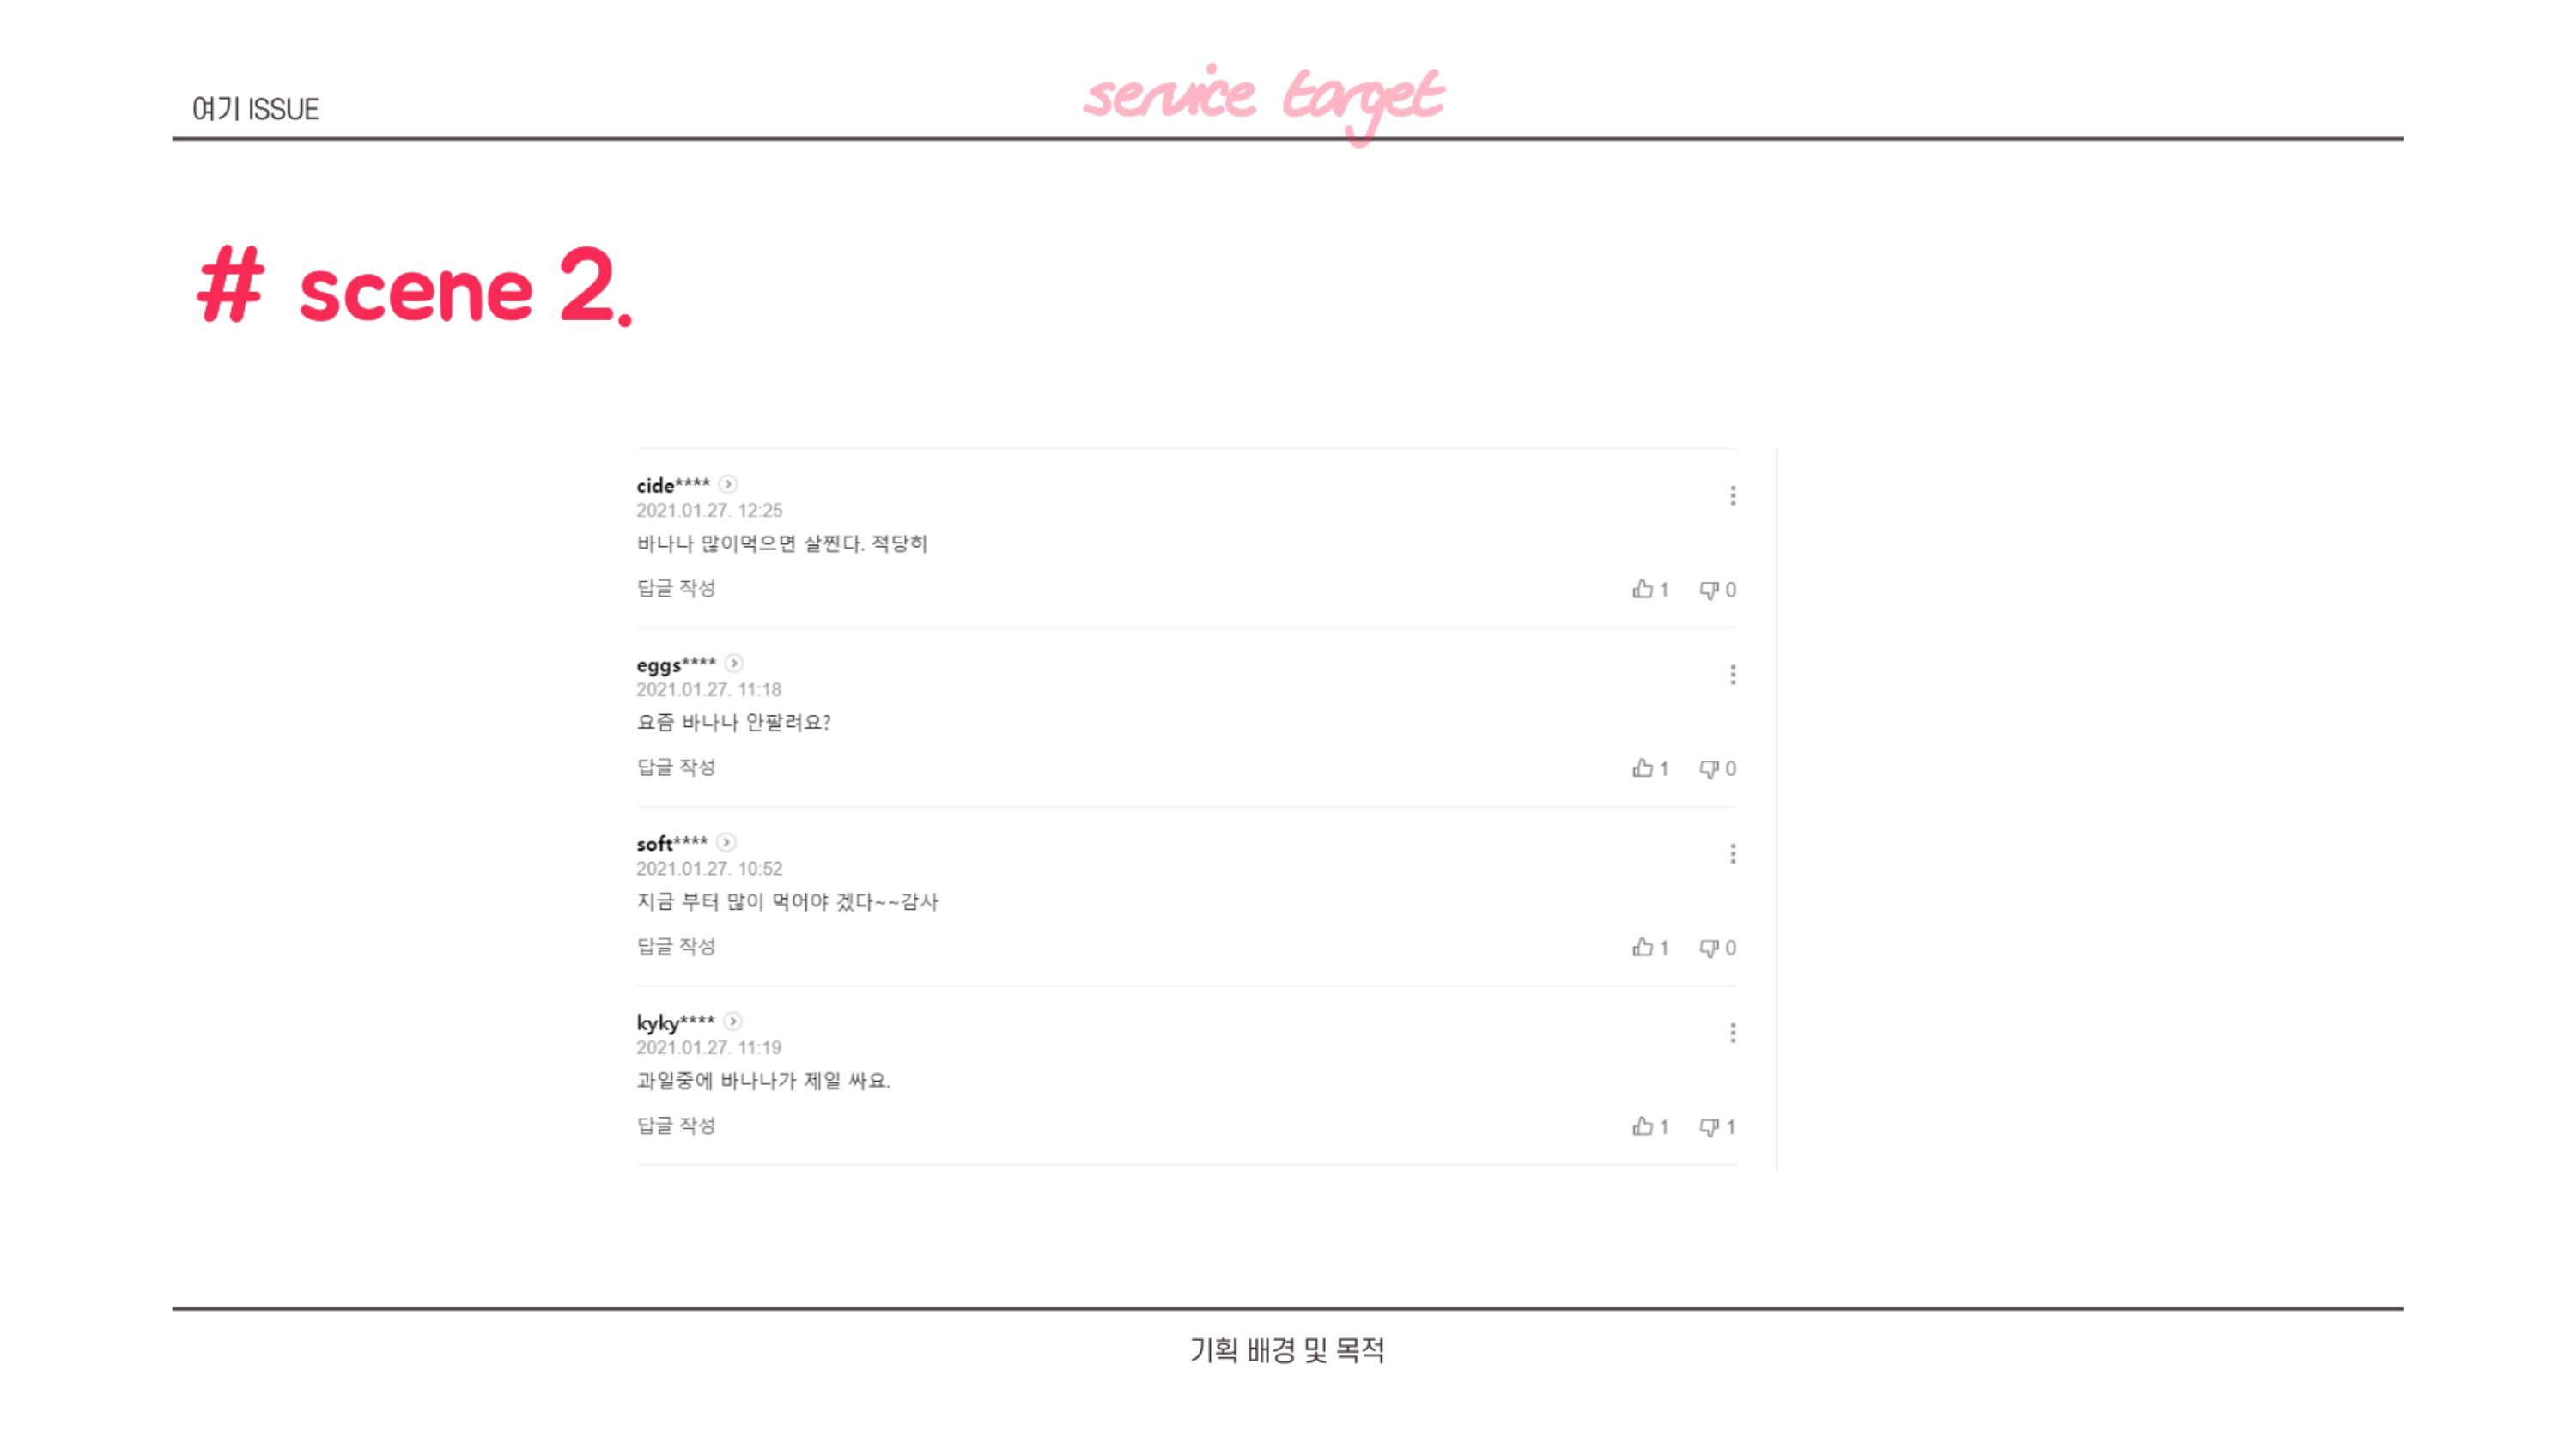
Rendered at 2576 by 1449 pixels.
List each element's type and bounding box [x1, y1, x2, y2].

text_box [624, 447, 1779, 1171]
text_box [1475, 132, 2404, 146]
picture [186, 86, 336, 134]
picture [1058, 39, 1473, 179]
picture [175, 202, 683, 386]
text_box [171, 132, 1054, 146]
picture [1117, 1327, 1402, 1375]
text_box [171, 1302, 2404, 1315]
